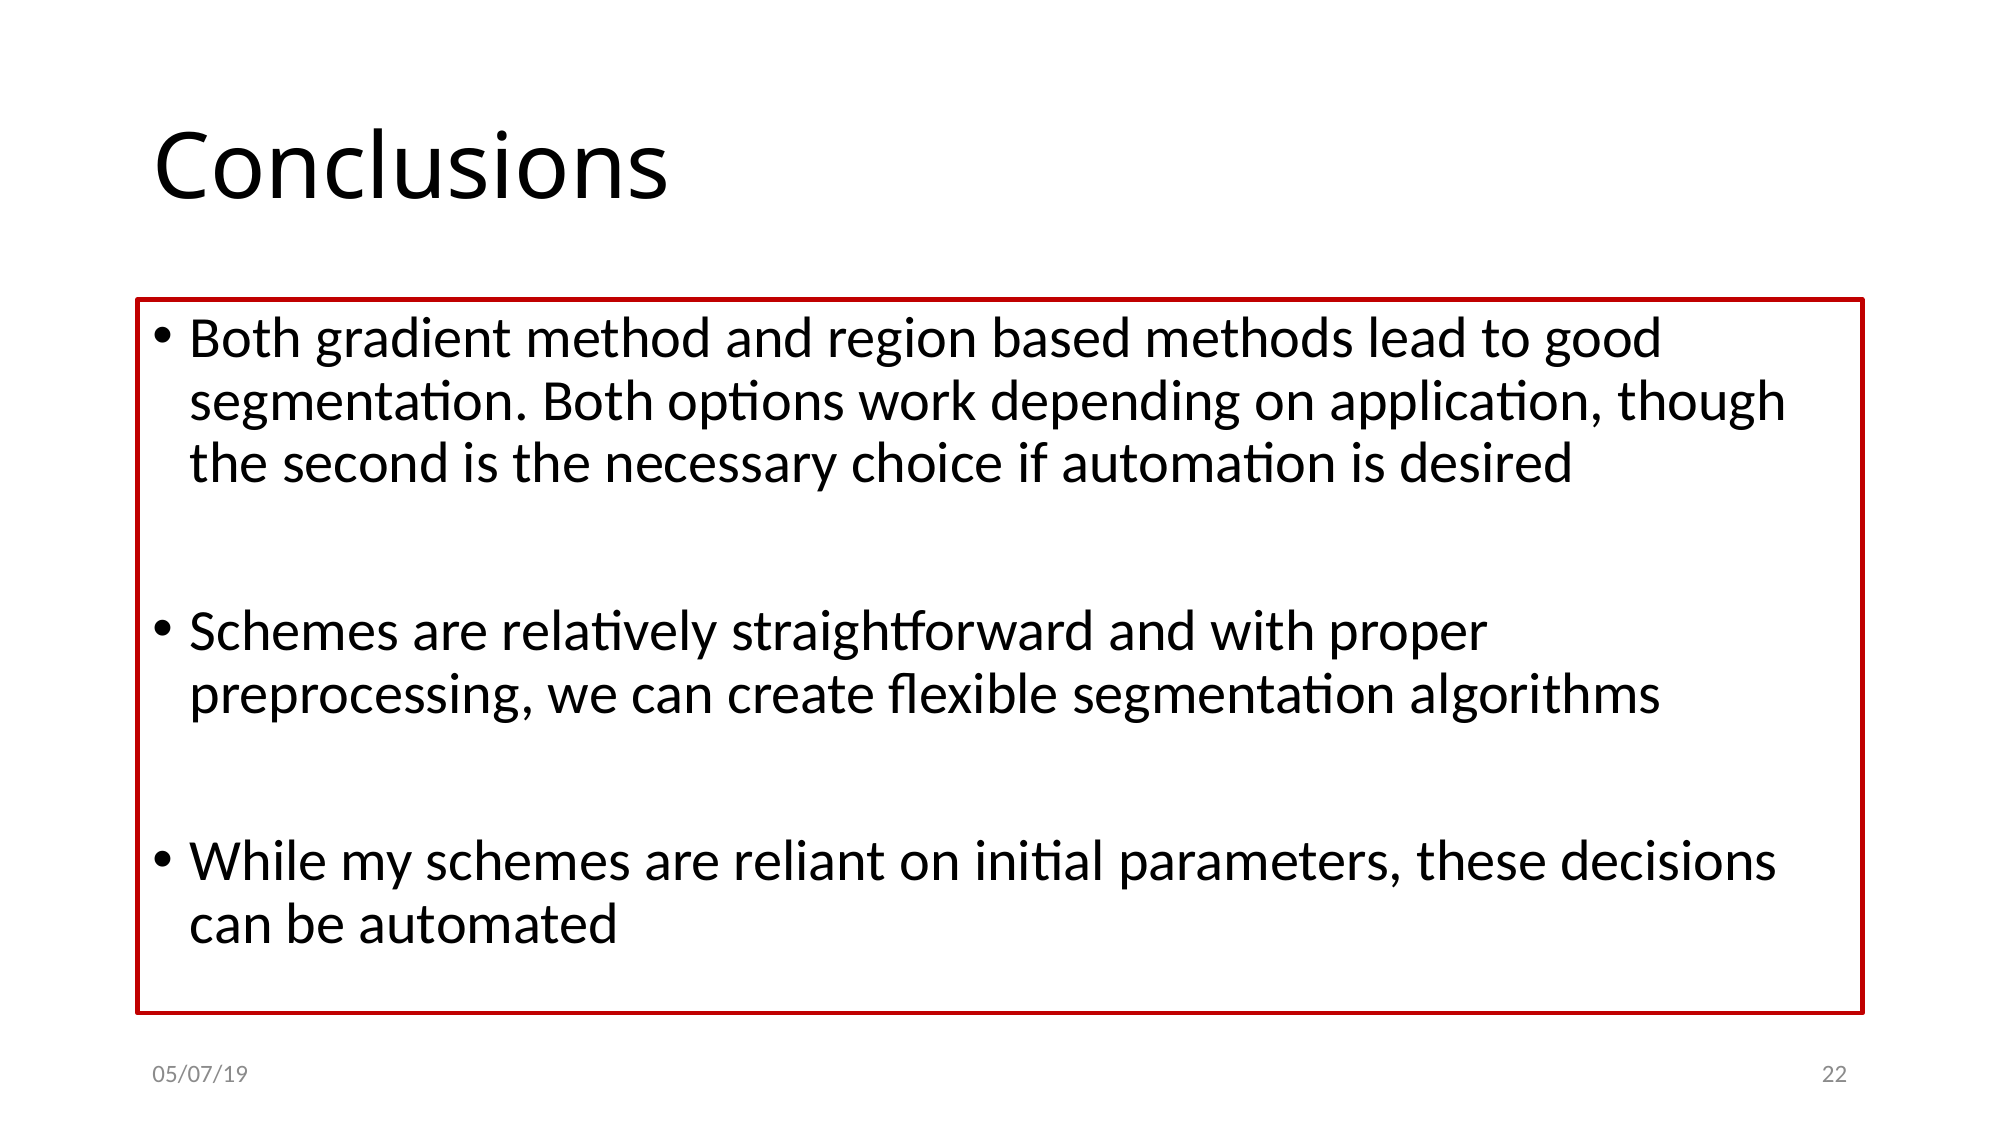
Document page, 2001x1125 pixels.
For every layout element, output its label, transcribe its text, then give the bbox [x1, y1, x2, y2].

slide_number 22 [1412, 1042, 1863, 1103]
list Both gradient method and region based methods lead to good segmentation. Both options work depending on application, though the second is the necessary choice if automation is desired Schemes are relatively straightforward and with proper preprocessing, we can create flexible segmentation algorithms While my schemes are reliant on initial parameters, these decisions can be automated [135, 297, 1865, 1015]
title Conclusions [137, 59, 1863, 278]
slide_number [137, 1042, 588, 1103]
